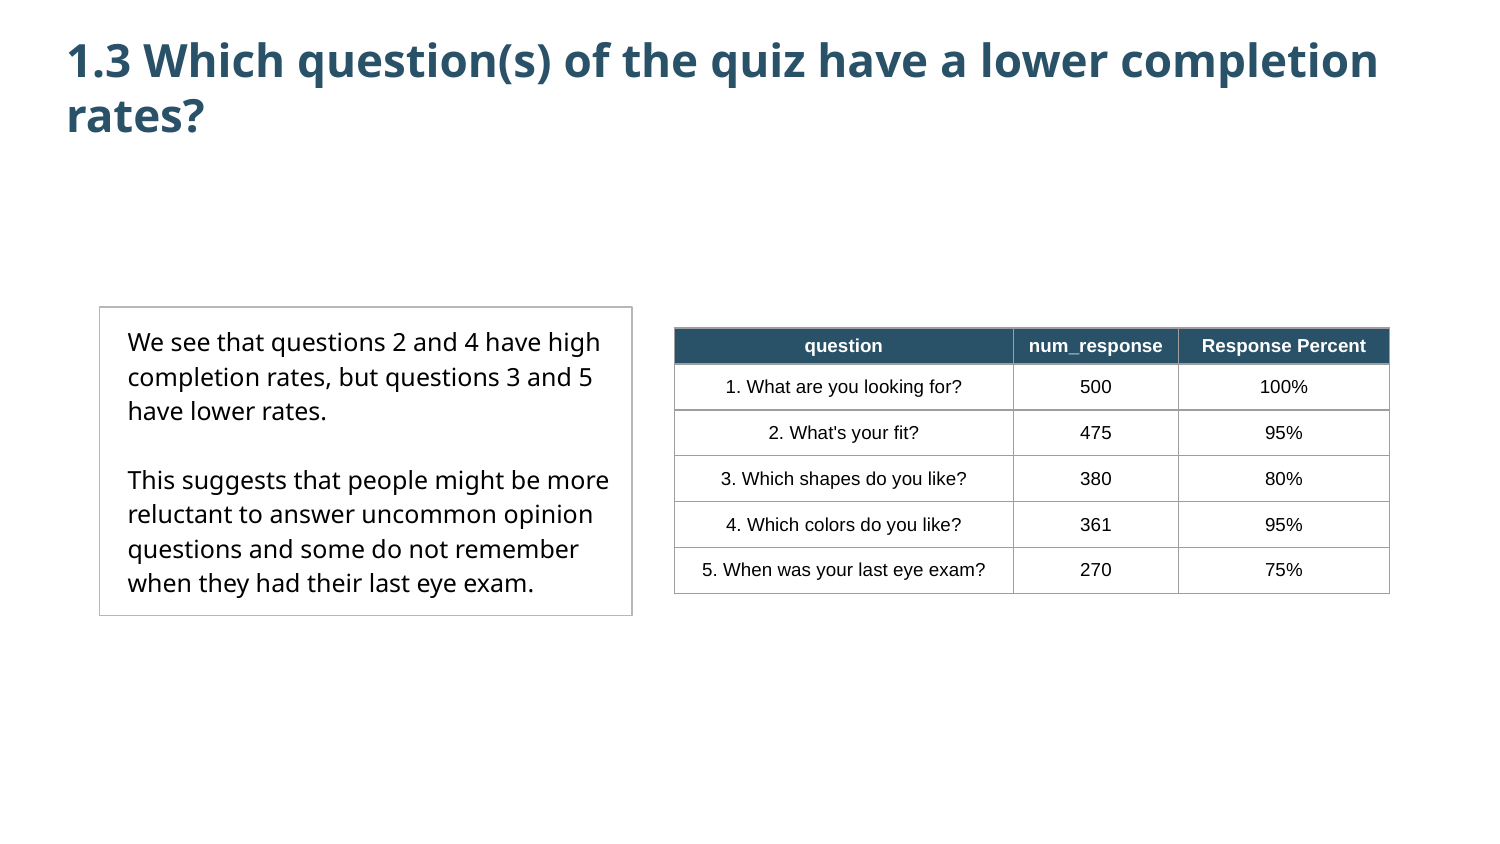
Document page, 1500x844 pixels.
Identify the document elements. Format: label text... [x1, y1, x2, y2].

table_cell 75% [1179, 548, 1389, 593]
text_box We see that questions 2 and 4 have high completion rates, but questions 3 and 5 have lower rates. This suggests that people might be more reluctant to answer uncommon opinion questions and some do not remember when they had their last eye exam. [99, 307, 632, 616]
table_cell 270 [1014, 548, 1178, 593]
text_box 1.3 Which question(s) of the quiz have a lower completion rates? [51, 47, 1449, 157]
table_cell 380 [1014, 456, 1178, 501]
table_cell 100% [1179, 365, 1389, 409]
table_cell 2. What's your fit? [675, 411, 1013, 455]
table_cell 5. When was your last eye exam? [675, 548, 1013, 593]
table_cell 1. What are you looking for? [675, 365, 1013, 409]
table_cell 4. Which colors do you like? [675, 502, 1013, 547]
table_header num_response [1014, 329, 1178, 363]
table_cell 475 [1014, 411, 1178, 455]
table_cell 500 [1014, 365, 1178, 409]
table_cell 3. Which shapes do you like? [675, 456, 1013, 501]
table_cell 361 [1014, 502, 1178, 547]
table_cell 95% [1179, 411, 1389, 455]
table_cell 95% [1179, 502, 1389, 547]
table_cell 80% [1179, 456, 1389, 501]
table_header Response Percent [1179, 329, 1389, 363]
table_header question [675, 329, 1013, 363]
